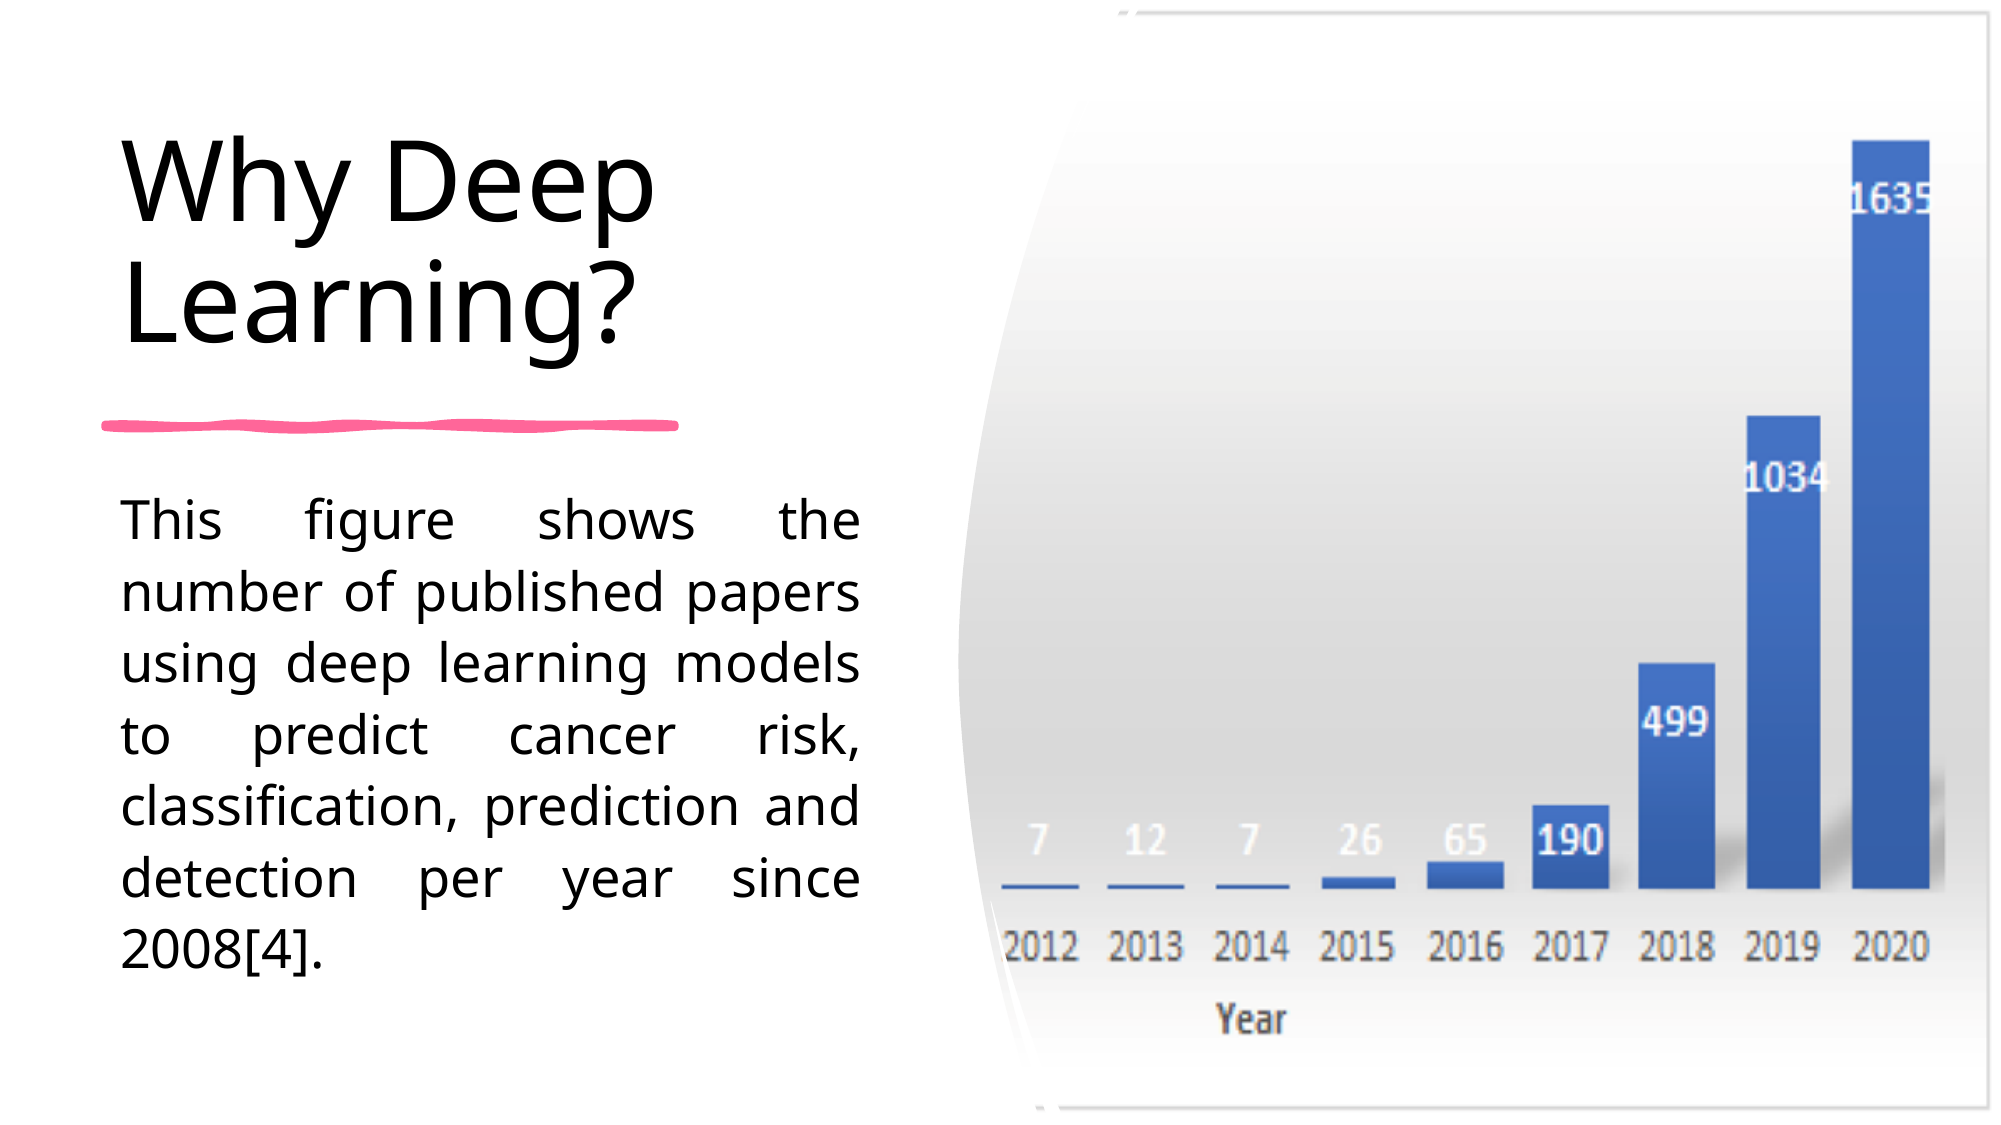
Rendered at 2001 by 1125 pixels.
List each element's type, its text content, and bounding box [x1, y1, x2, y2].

picture [958, 0, 2000, 1125]
text_box [103, 421, 676, 431]
list This figure shows the number of published papers using deep learning models to predict cancer risk, classification, prediction and detection per year since 2008[4]. [105, 471, 878, 1016]
title Why Deep Learning? [105, 53, 822, 375]
text_box [0, 0, 958, 1125]
